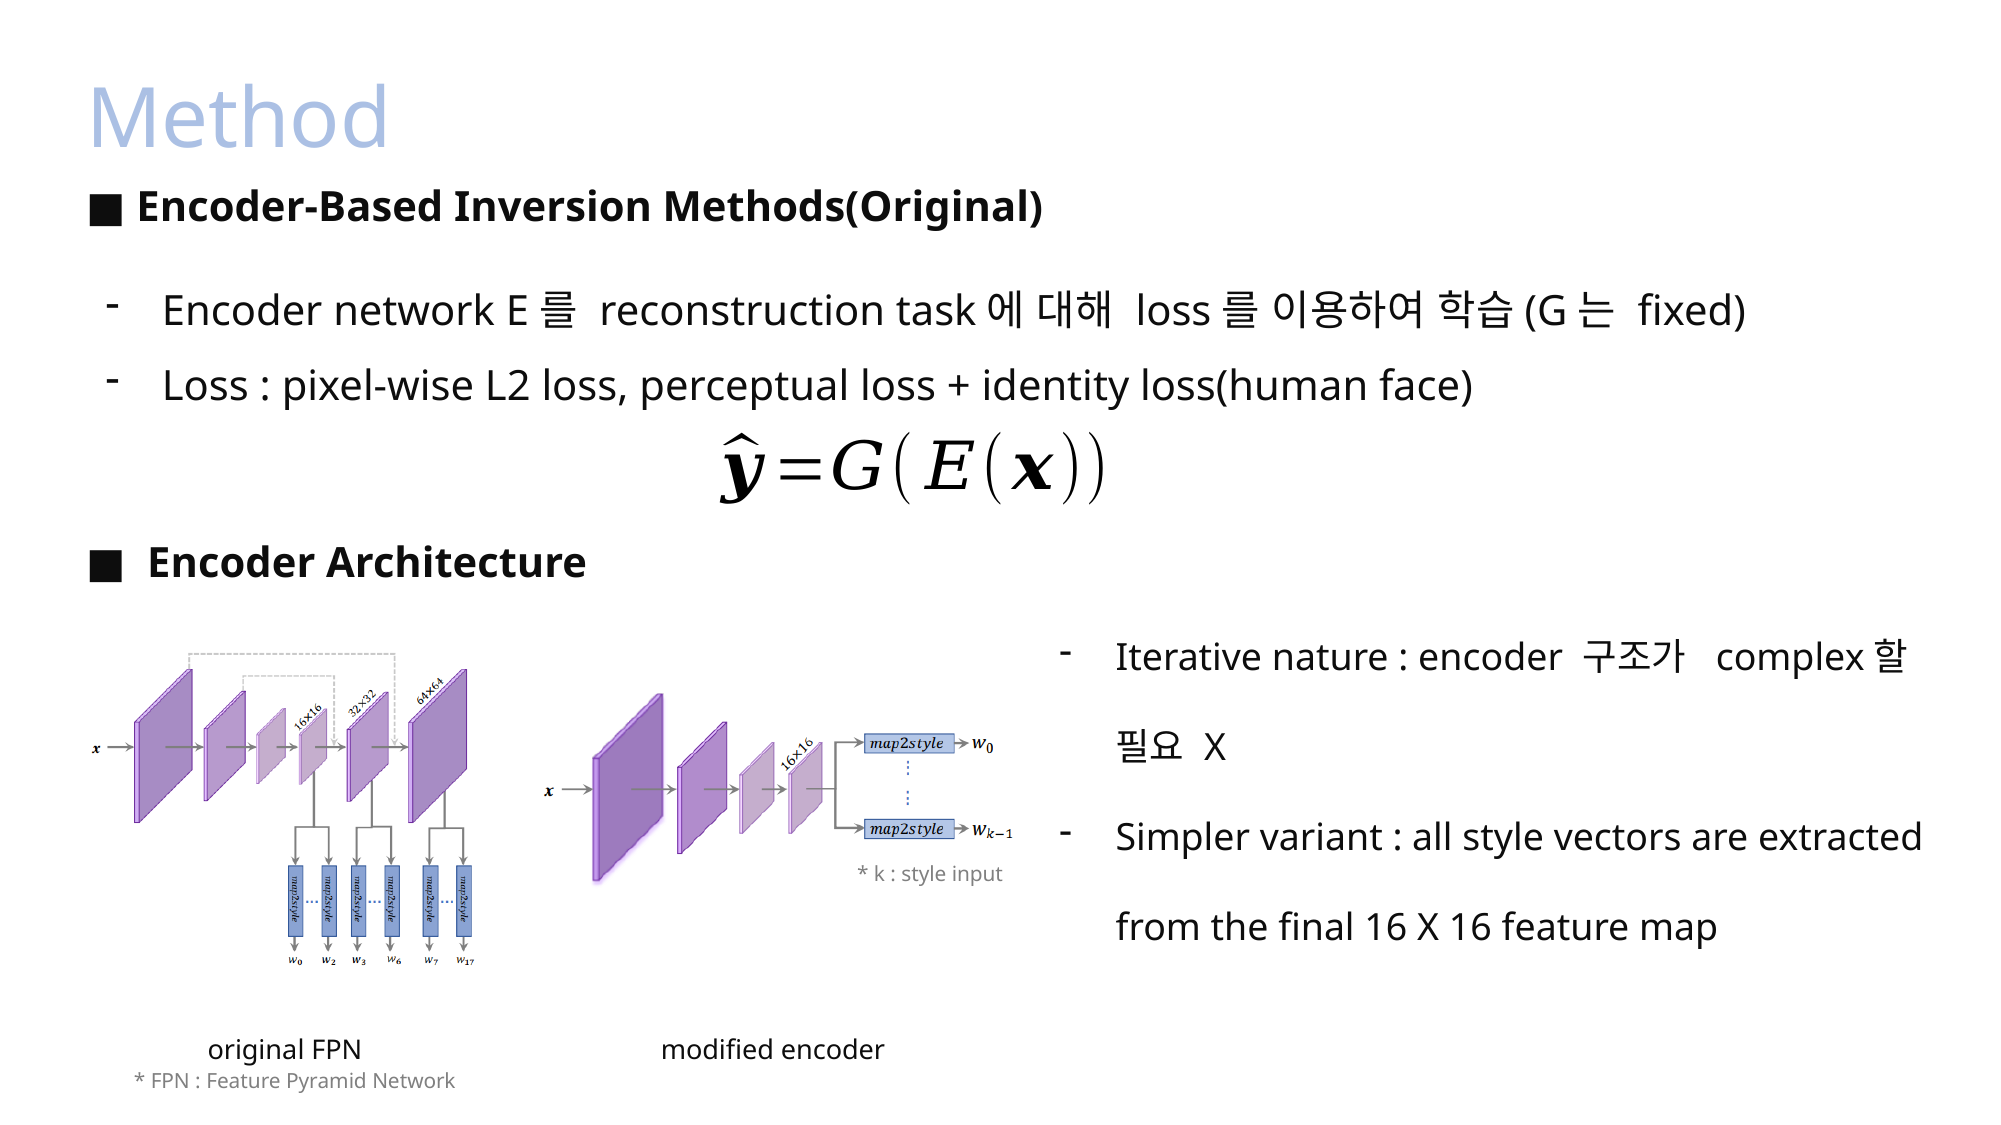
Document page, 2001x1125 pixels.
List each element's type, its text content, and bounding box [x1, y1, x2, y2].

text_box Iterative nature : encoder 구조가 complex할 필요 X Simpler variant : all style vectors are extracted from the final 16 X 16 feature map [1044, 580, 1987, 1046]
picture [61, 626, 1045, 977]
text_box Method [71, 56, 1929, 172]
text_box Encoder network E를 reconstruction task에 대해 loss를 이용하여 학습(G는 fixed) Loss : pixel-wise L2 loss, perceptual loss + identity loss(human face) [90, 251, 1949, 417]
text_box modified encoder [628, 1008, 918, 1073]
text_box * FPN : Feature Pyramid Network [119, 1060, 482, 1100]
text_box ■ Encoder Architecture [71, 528, 1929, 594]
text_box ■ Encoder-Based Inversion Methods(Original) [71, 172, 1929, 238]
text_box original FPN [167, 1008, 402, 1060]
